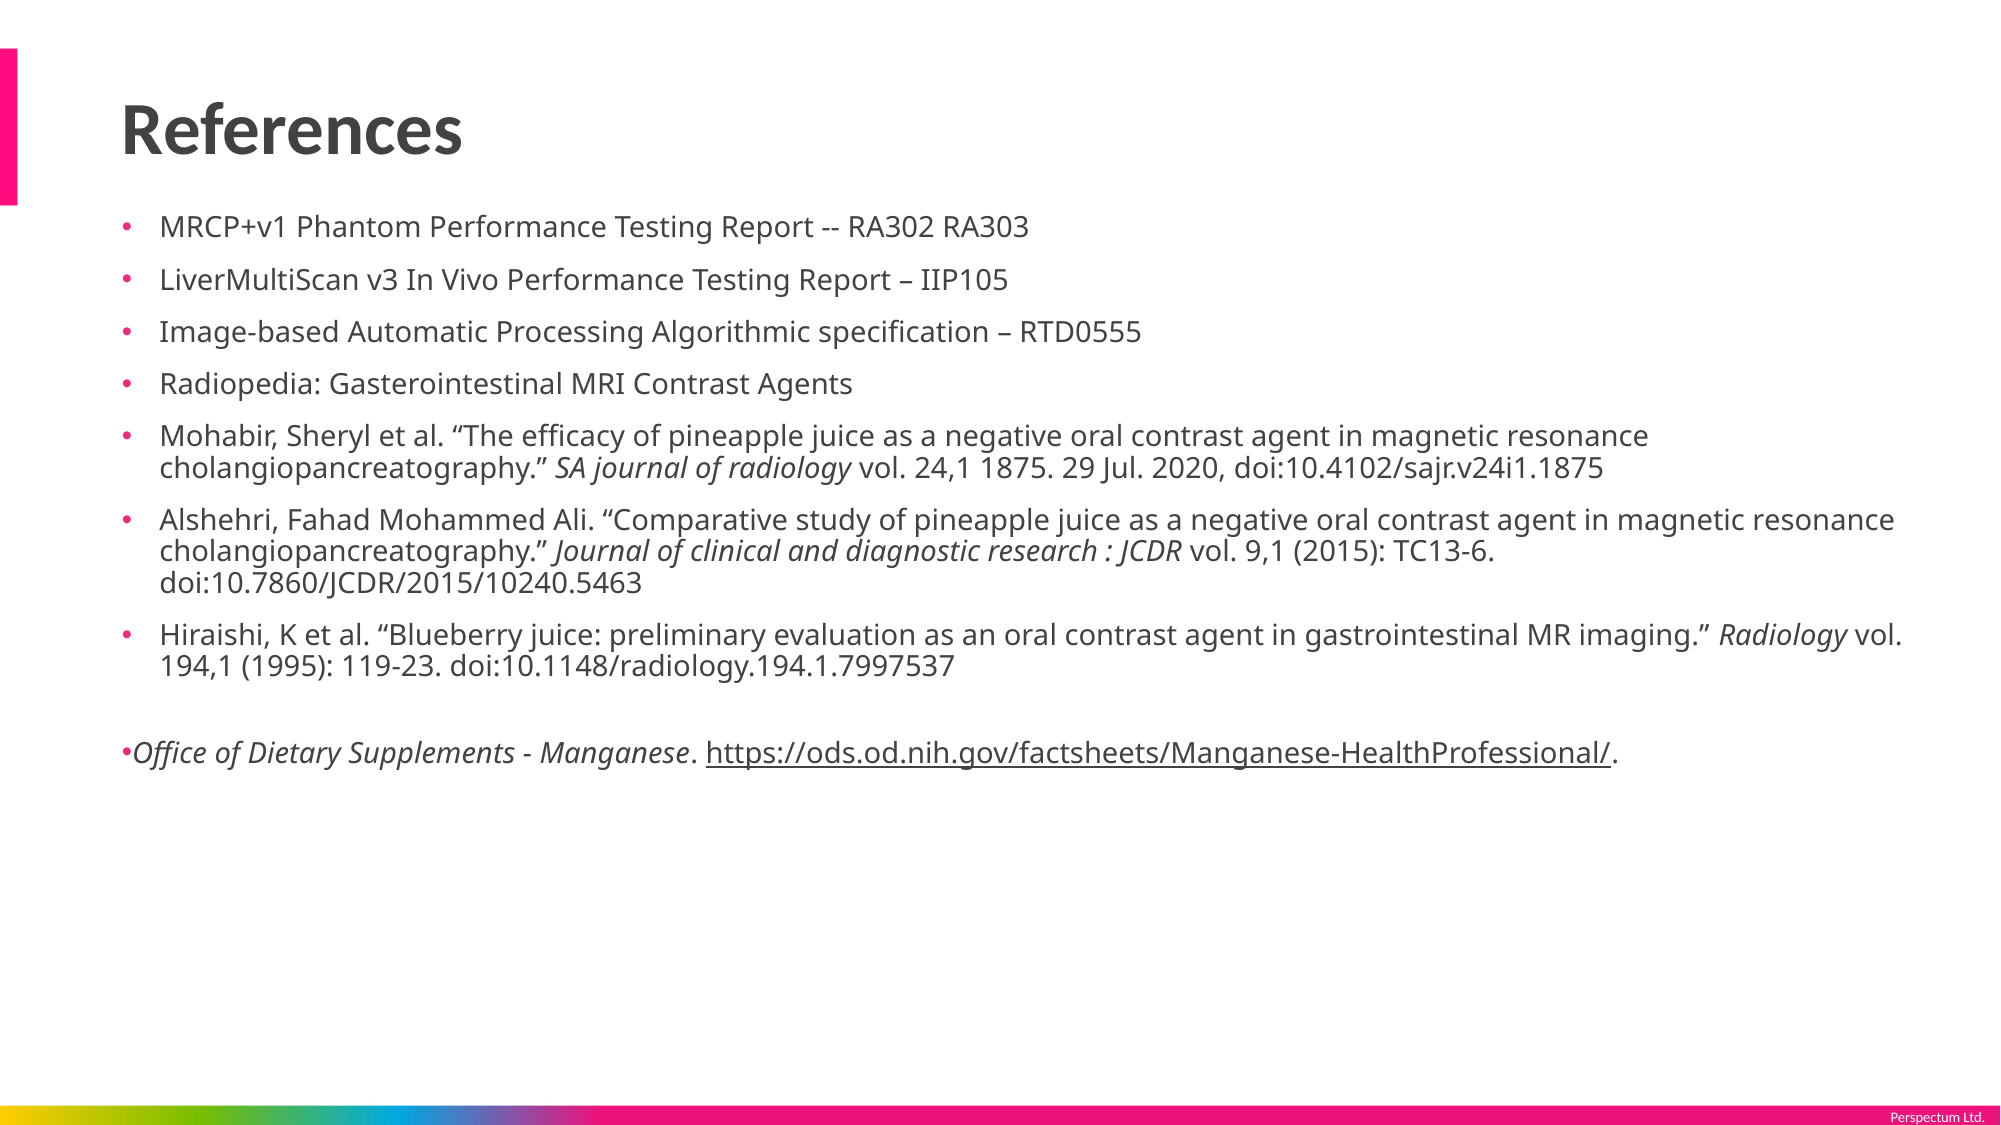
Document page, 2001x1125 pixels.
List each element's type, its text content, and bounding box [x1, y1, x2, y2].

picture [0, 0, 2001, 1125]
list MRCP+v1 Phantom Performance Testing Report -- RA302 RA303 LiverMultiScan v3 In Vivo Performance Testing Report – IIP105 Image-based Automatic Processing Algorithmic specification – RTD0555 Radiopedia: Gasterointestinal MRI Contrast Agents Mohabir, Sheryl et al. “The efficacy of pineapple juice as a negative oral contrast agent in magnetic resonance cholangiopancreatography.” SA journal of radiology vol. 24,1 1875. 29 Jul. 2020, doi:10.4102/sajr.v24i1.1875 Alshehri, Fahad Mohammed Ali. “Comparative study of pineapple juice as a negative oral contrast agent in magnetic resonance cholangiopancreatography.” Journal of clinical and diagnostic research : JCDR vol. 9,1 (2015): TC13-6. doi:10.7860/JCDR/2015/10240.5463 Hiraishi, K et al. “Blueberry juice: preliminary evaluation as an oral contrast agent in gastrointestinal MR imaging.” Radiology vol. 194,1 (1995): 119-23. doi:10.1148/radiology.194.1.7997537 Office of Dietary Supplements - Manganese. https://ods.od.nih.gov/factsheets/Manganese-HealthProfessional/. [107, 205, 1925, 1079]
title References [107, 56, 1925, 205]
